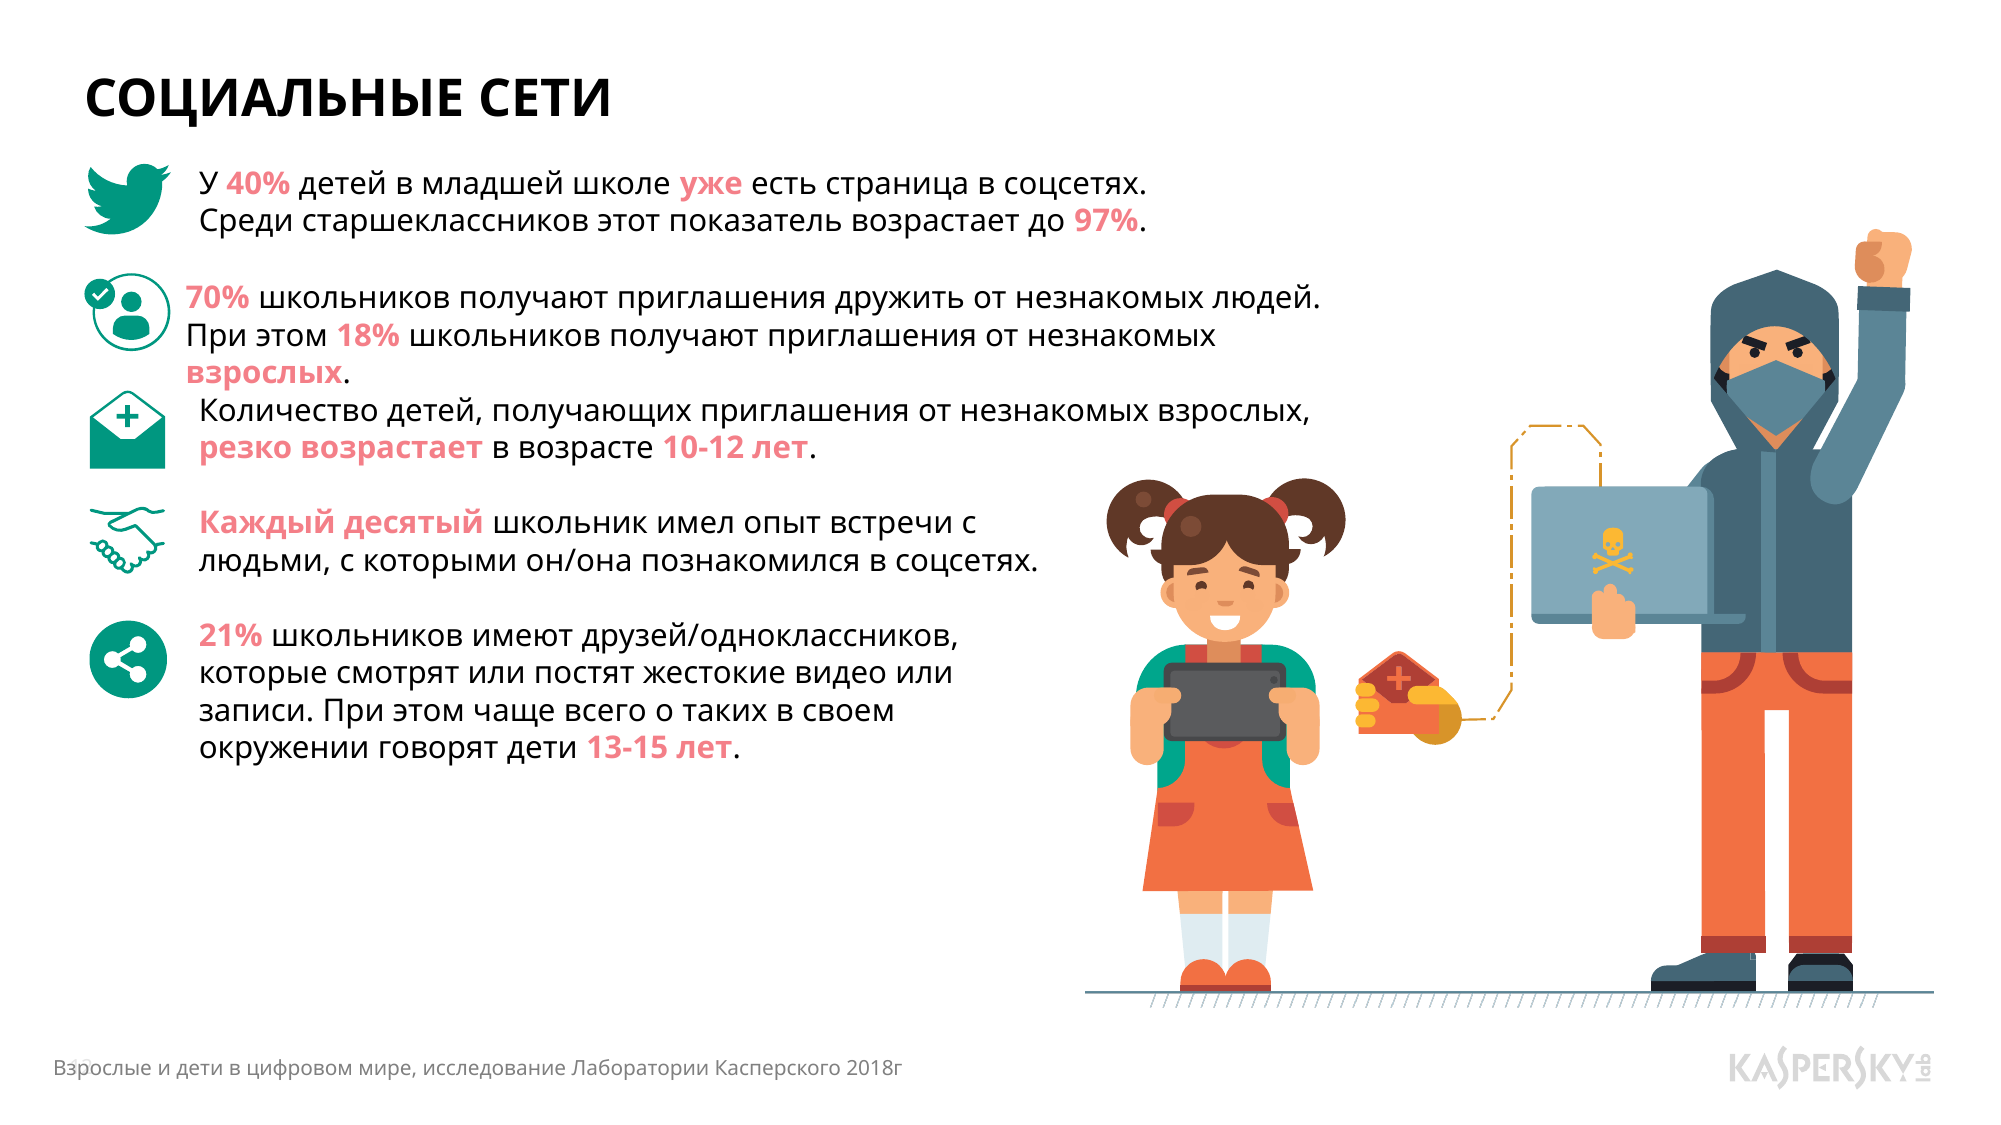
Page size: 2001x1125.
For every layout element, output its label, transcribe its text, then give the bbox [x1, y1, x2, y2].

title Социальные сети [69, 57, 1931, 136]
picture [89, 506, 166, 574]
picture [89, 620, 167, 699]
picture [84, 163, 171, 235]
picture [89, 390, 166, 469]
list У 40% детей в младшей школе уже есть страница в соцсетях. Среди старшеклассников этот показатель возрастает до 97%. [183, 155, 1403, 247]
text_box Каждый десятый школьник имел опыт встречи с людьми, с которыми он/она познакомился в соцсетях. [183, 494, 1067, 585]
text_box Количество детей, получающих приглашения от незнакомых взрослых, резко возрастает в возрасте 10-12 лет. [183, 382, 1085, 473]
text_box 70% школьников получают приглашения дружить от незнакомых людей. При этом 18% школьников получают приглашения от незнакомых взрослых. [170, 269, 1085, 398]
footer Взрослые и дети в цифровом мире, исследование Лаборатории Касперского 2018г [53, 1045, 993, 1090]
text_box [1085, 228, 1934, 1008]
text_box 21% школьников имеют друзей/одноклассников, которые смотрят или постят жестокие видео или записи. При этом чаще всего о таких в своем окружении говорят дети 13-15 лет. [183, 607, 1044, 773]
picture [84, 273, 171, 352]
